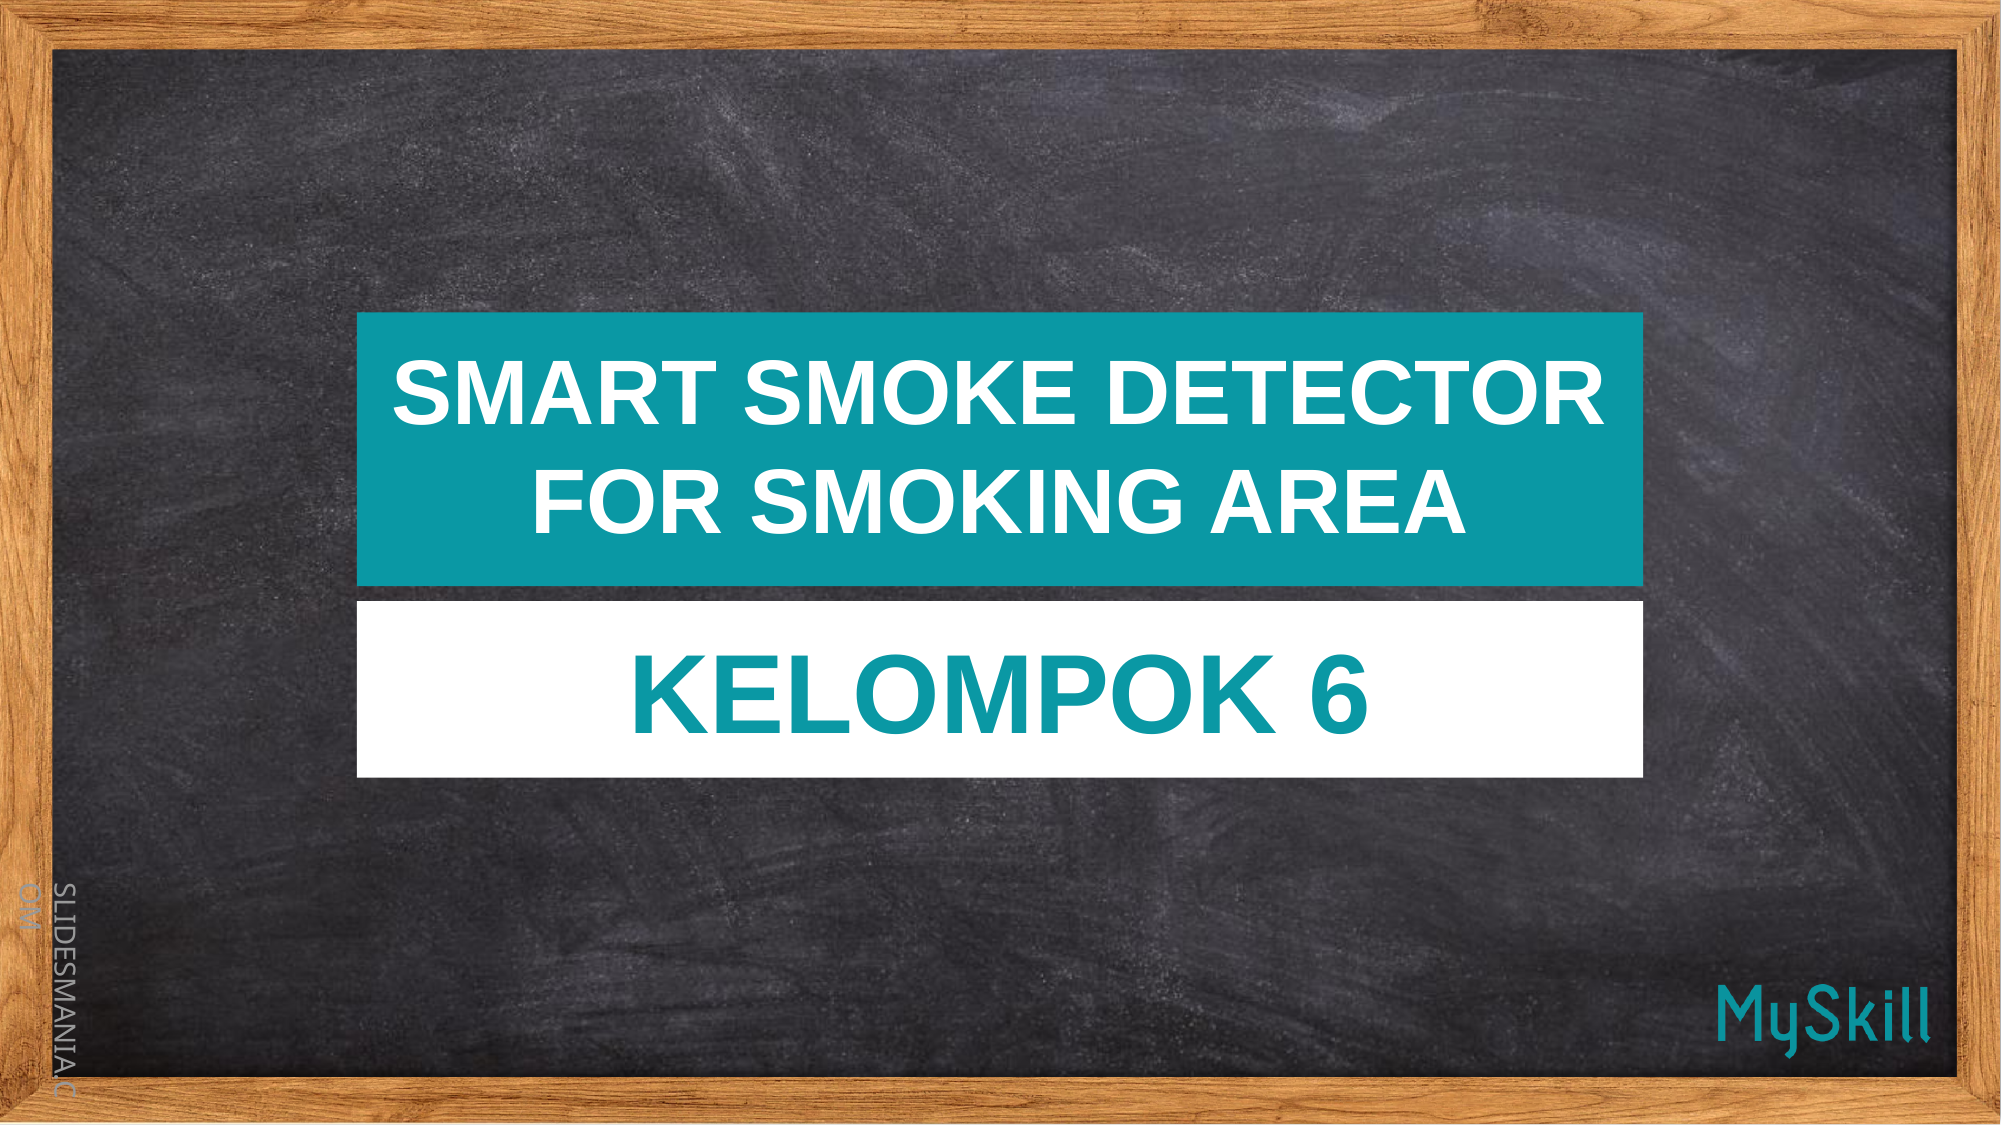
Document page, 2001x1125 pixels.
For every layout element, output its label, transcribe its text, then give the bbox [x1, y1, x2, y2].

picture [0, 0, 2001, 1125]
title KELOMPOK 6 [356, 601, 1644, 778]
text_box SMART SMOKE DETECTOR FOR SMOKING AREA [356, 312, 1644, 587]
